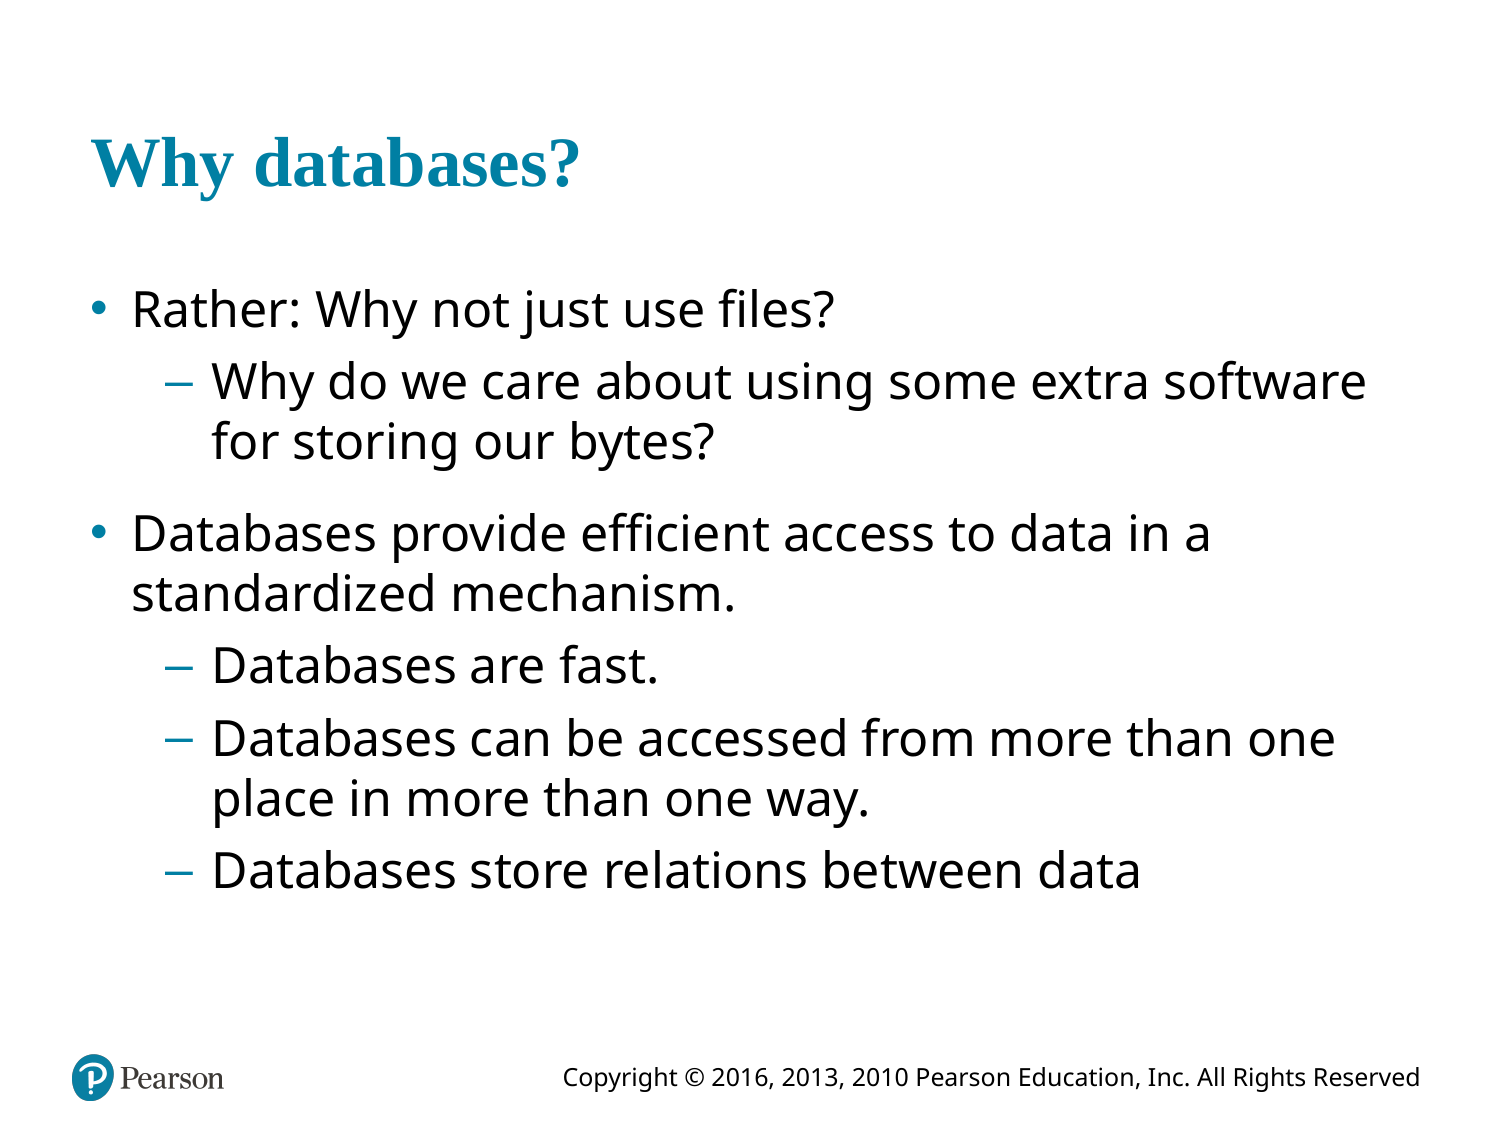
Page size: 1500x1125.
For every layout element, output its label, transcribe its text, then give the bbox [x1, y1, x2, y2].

list Rather: Why not just use files? Why do we care about using some extra software for storing our bytes? Databases provide efficient access to data in a standardized mechanism. Databases are fast. Databases can be accessed from more than one place in more than one way. Databases store relations between data [75, 262, 1455, 931]
title Why databases? [75, 0, 1425, 216]
picture [72, 1054, 88, 1070]
picture [80, 1063, 106, 1088]
picture [72, 1087, 83, 1101]
picture [98, 1054, 224, 1101]
